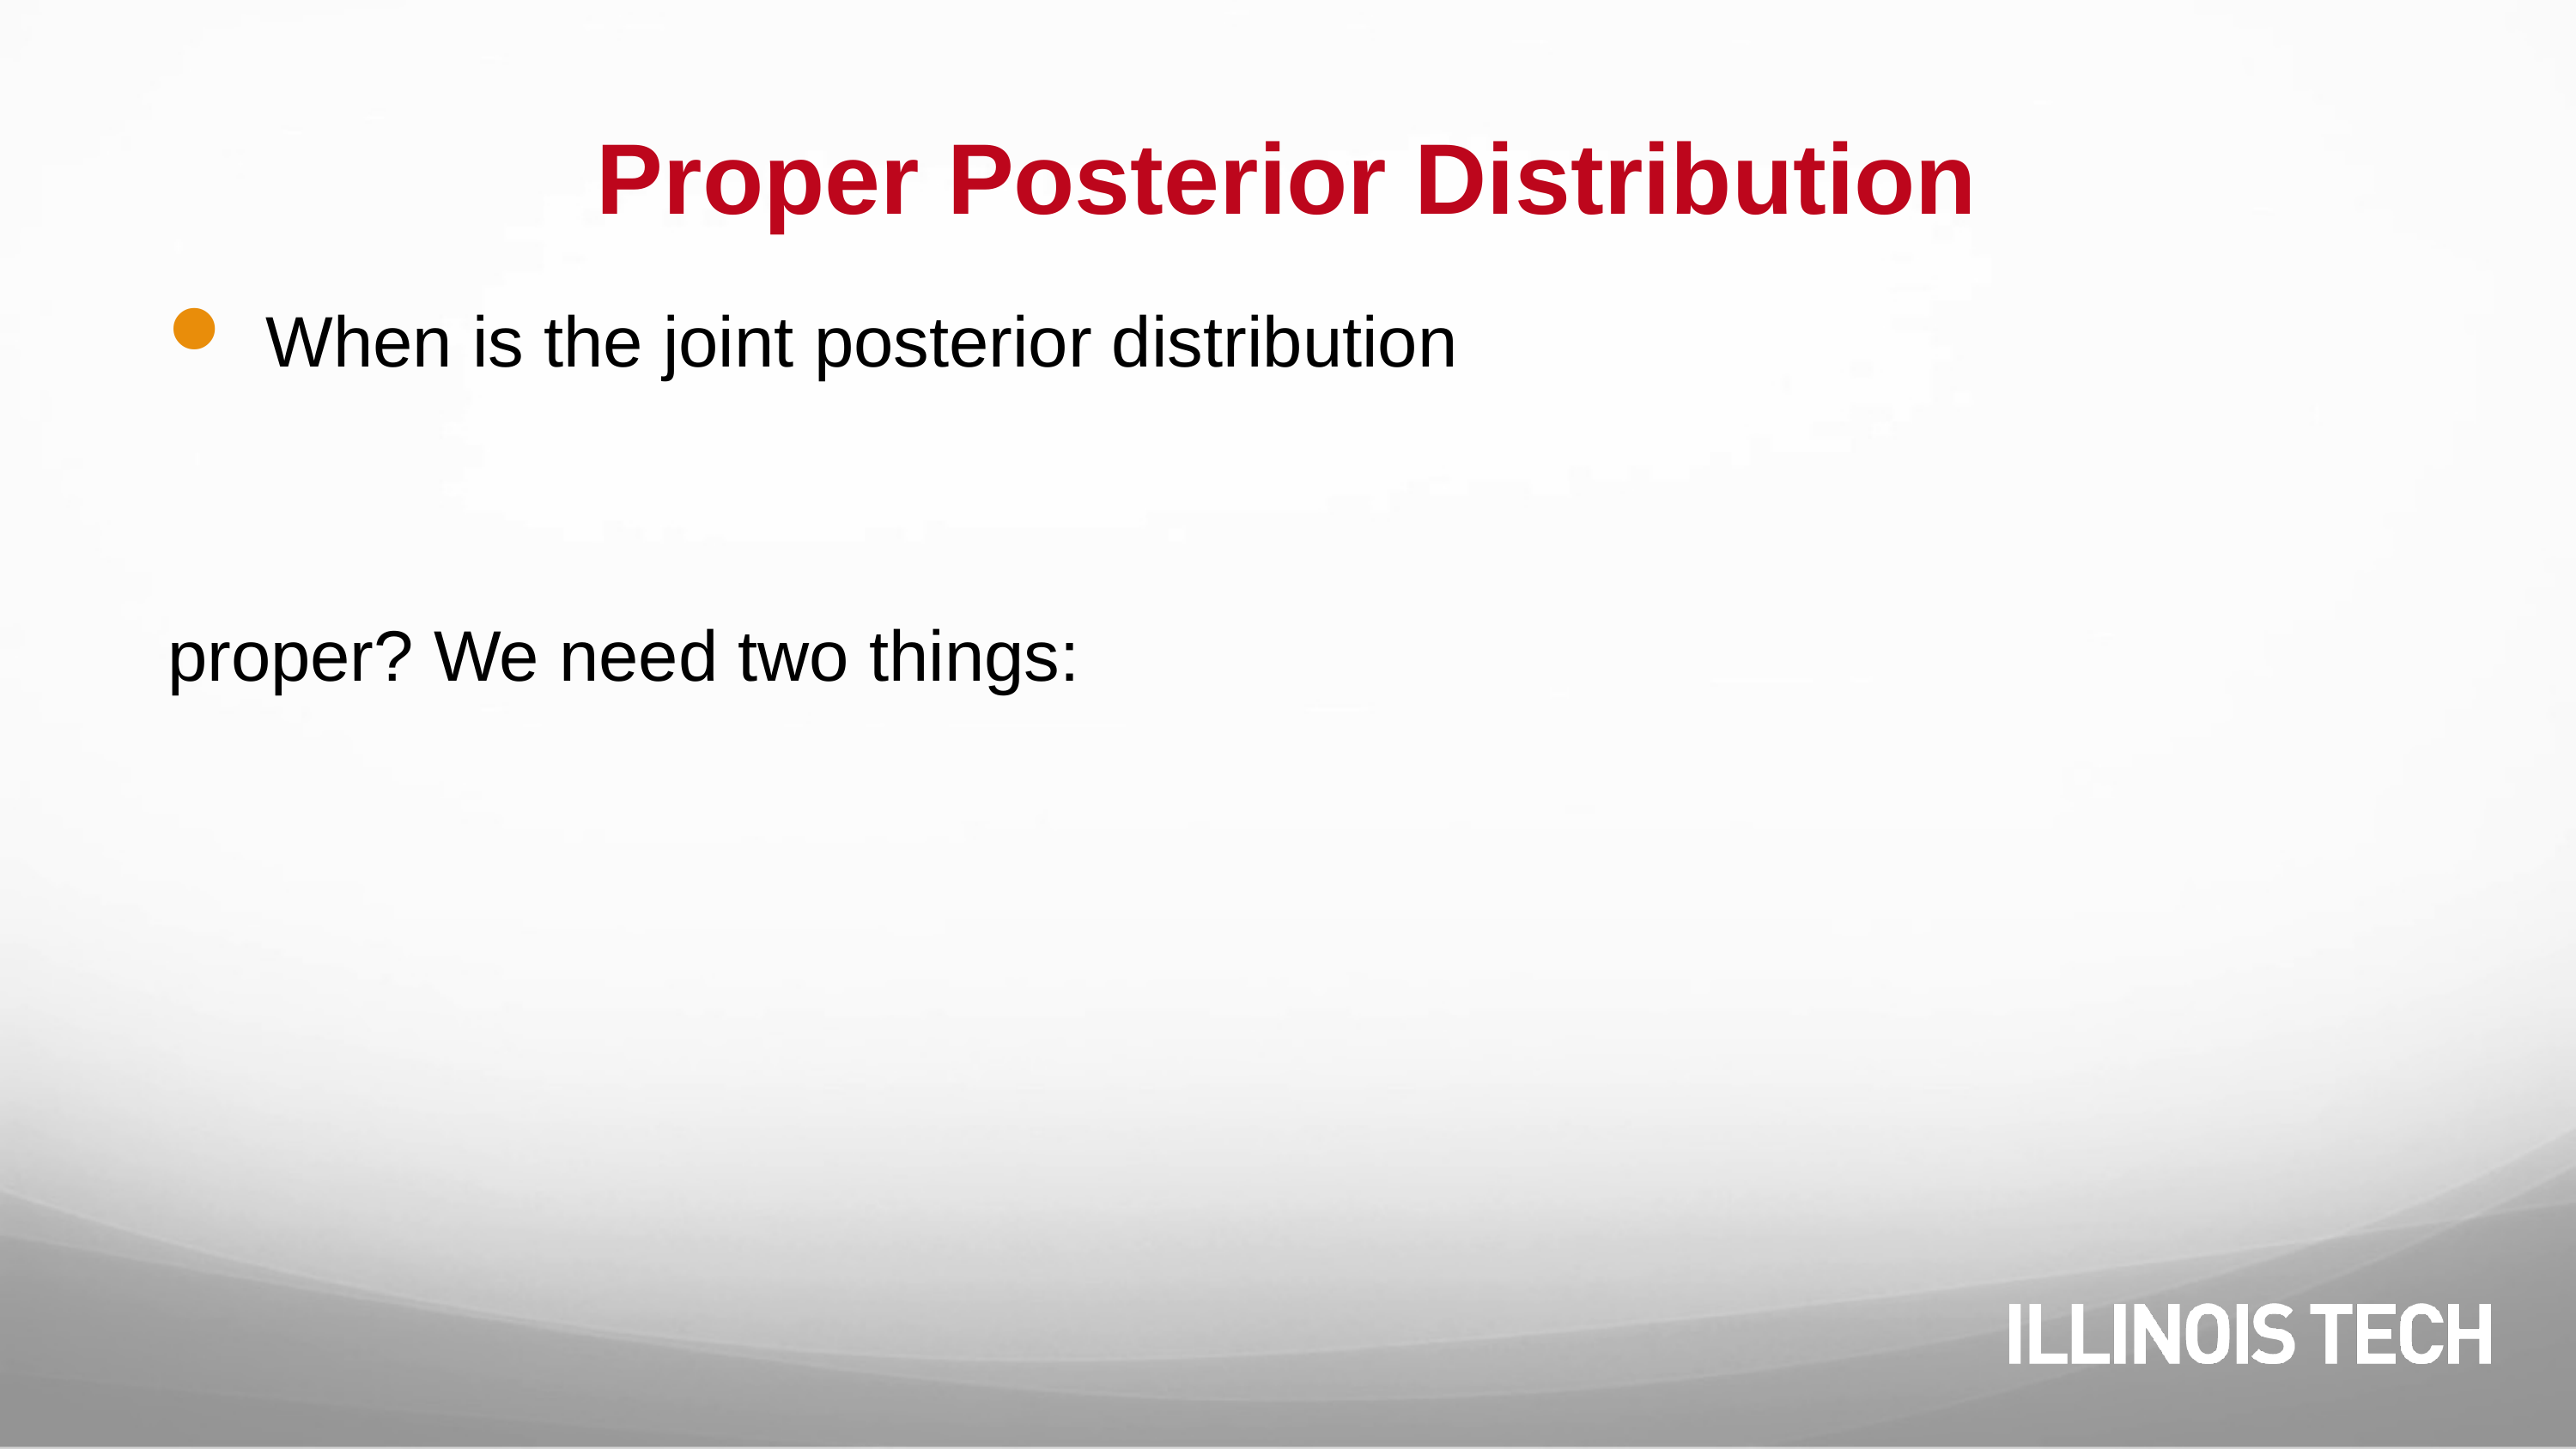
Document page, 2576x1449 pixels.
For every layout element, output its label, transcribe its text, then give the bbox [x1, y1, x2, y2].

title Proper Posterior Distribution [155, 22, 2421, 241]
picture [0, 0, 2576, 1449]
